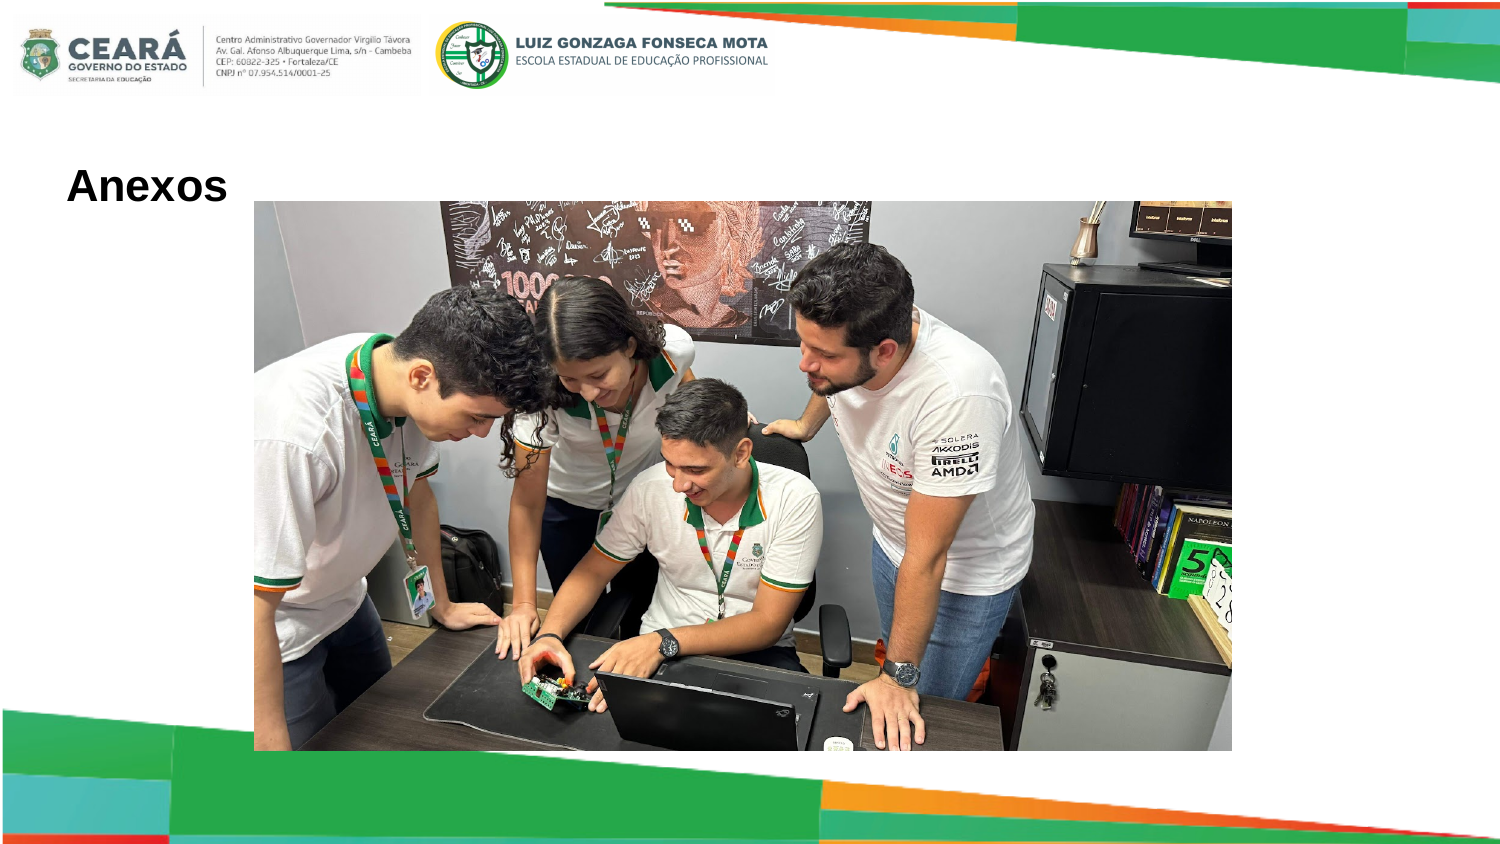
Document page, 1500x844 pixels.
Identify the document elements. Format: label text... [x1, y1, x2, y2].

picture [429, 0, 1500, 96]
picture [13, 14, 421, 96]
title Anexos [51, 141, 1449, 236]
picture [0, 200, 1500, 844]
